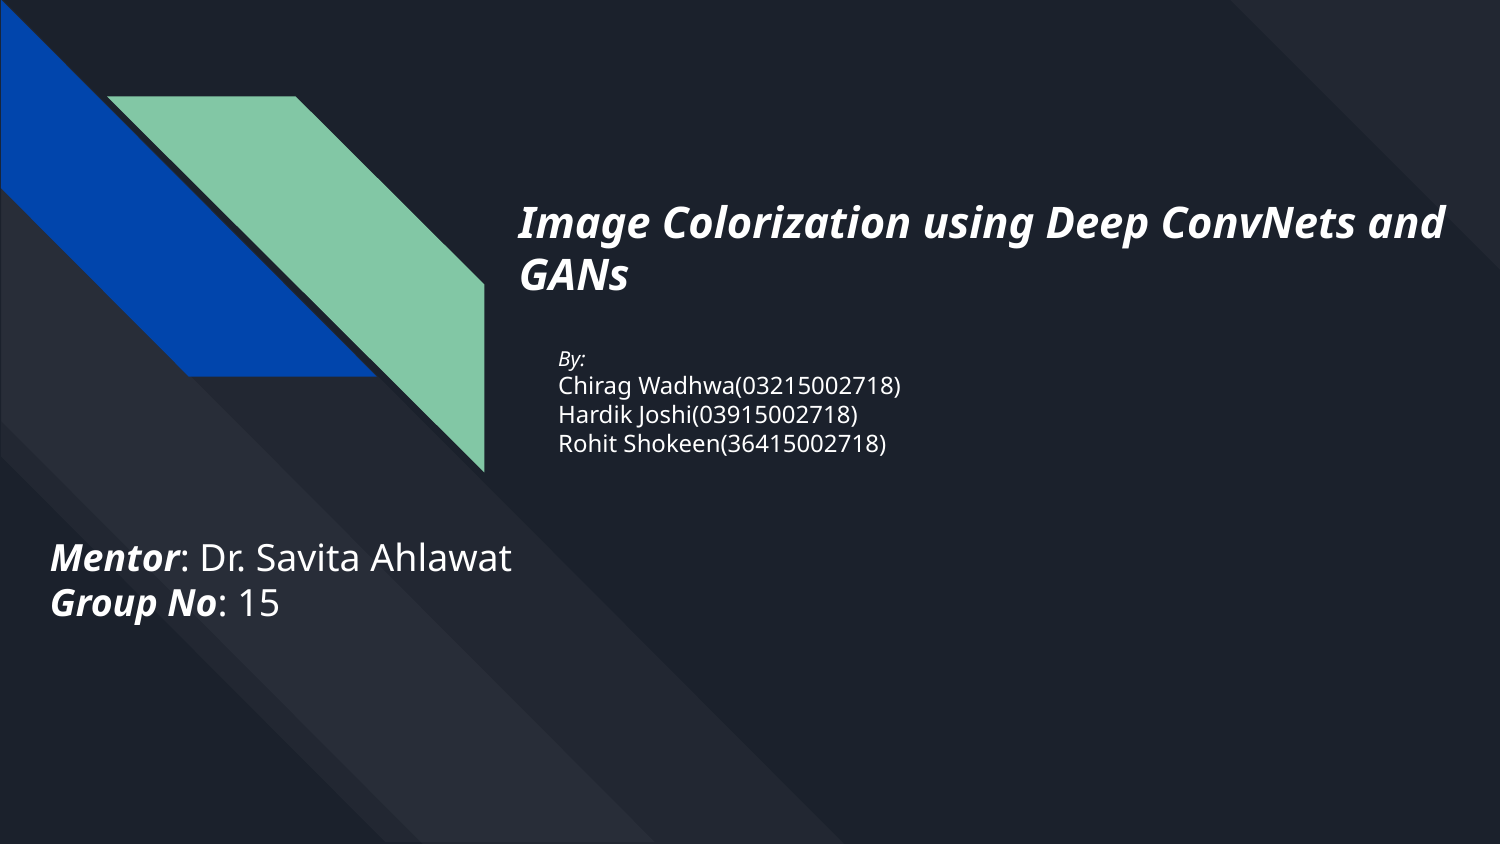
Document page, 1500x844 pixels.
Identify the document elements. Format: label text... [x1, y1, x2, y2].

text_box Mentor: Dr. Savita Ahlawat Group No: 15 [34, 519, 545, 640]
title Image Colorization using Deep ConvNets and GANs By: Chirag Wadhwa(03215002718) Hardik Joshi(03915002718) Rohit Shokeen(36415002718) [503, 179, 1500, 477]
